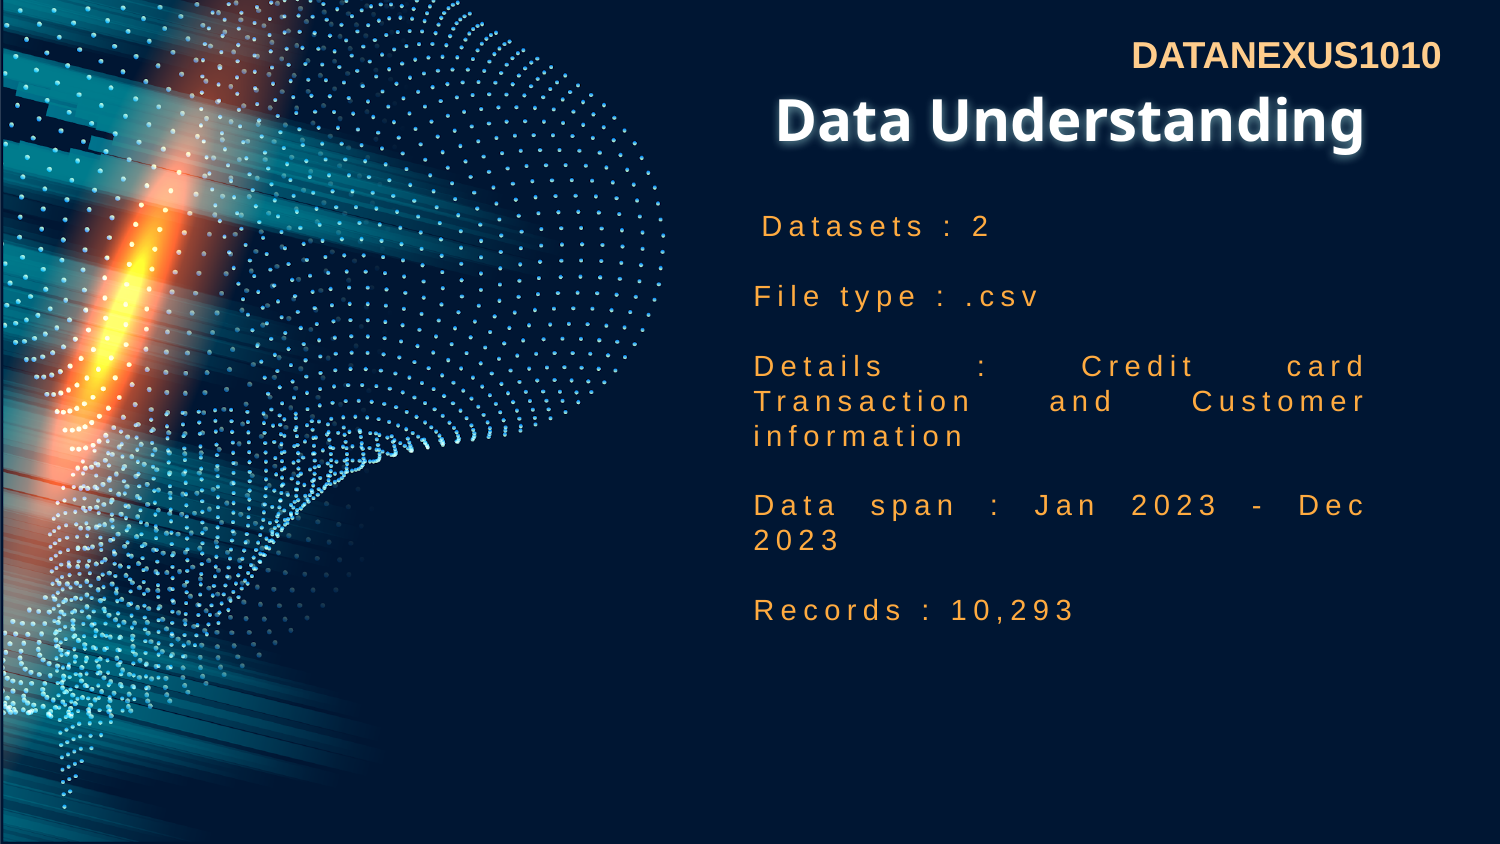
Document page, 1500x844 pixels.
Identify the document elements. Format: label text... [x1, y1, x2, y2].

title Data Understanding [700, 49, 1441, 169]
subtitle Datasets : 2 File type : .csv Details : Credit card Transaction and Customer information Data span : Jan 2023 - Dec 2023 Records : 10,293 [738, 192, 1385, 269]
picture [0, 0, 1500, 844]
